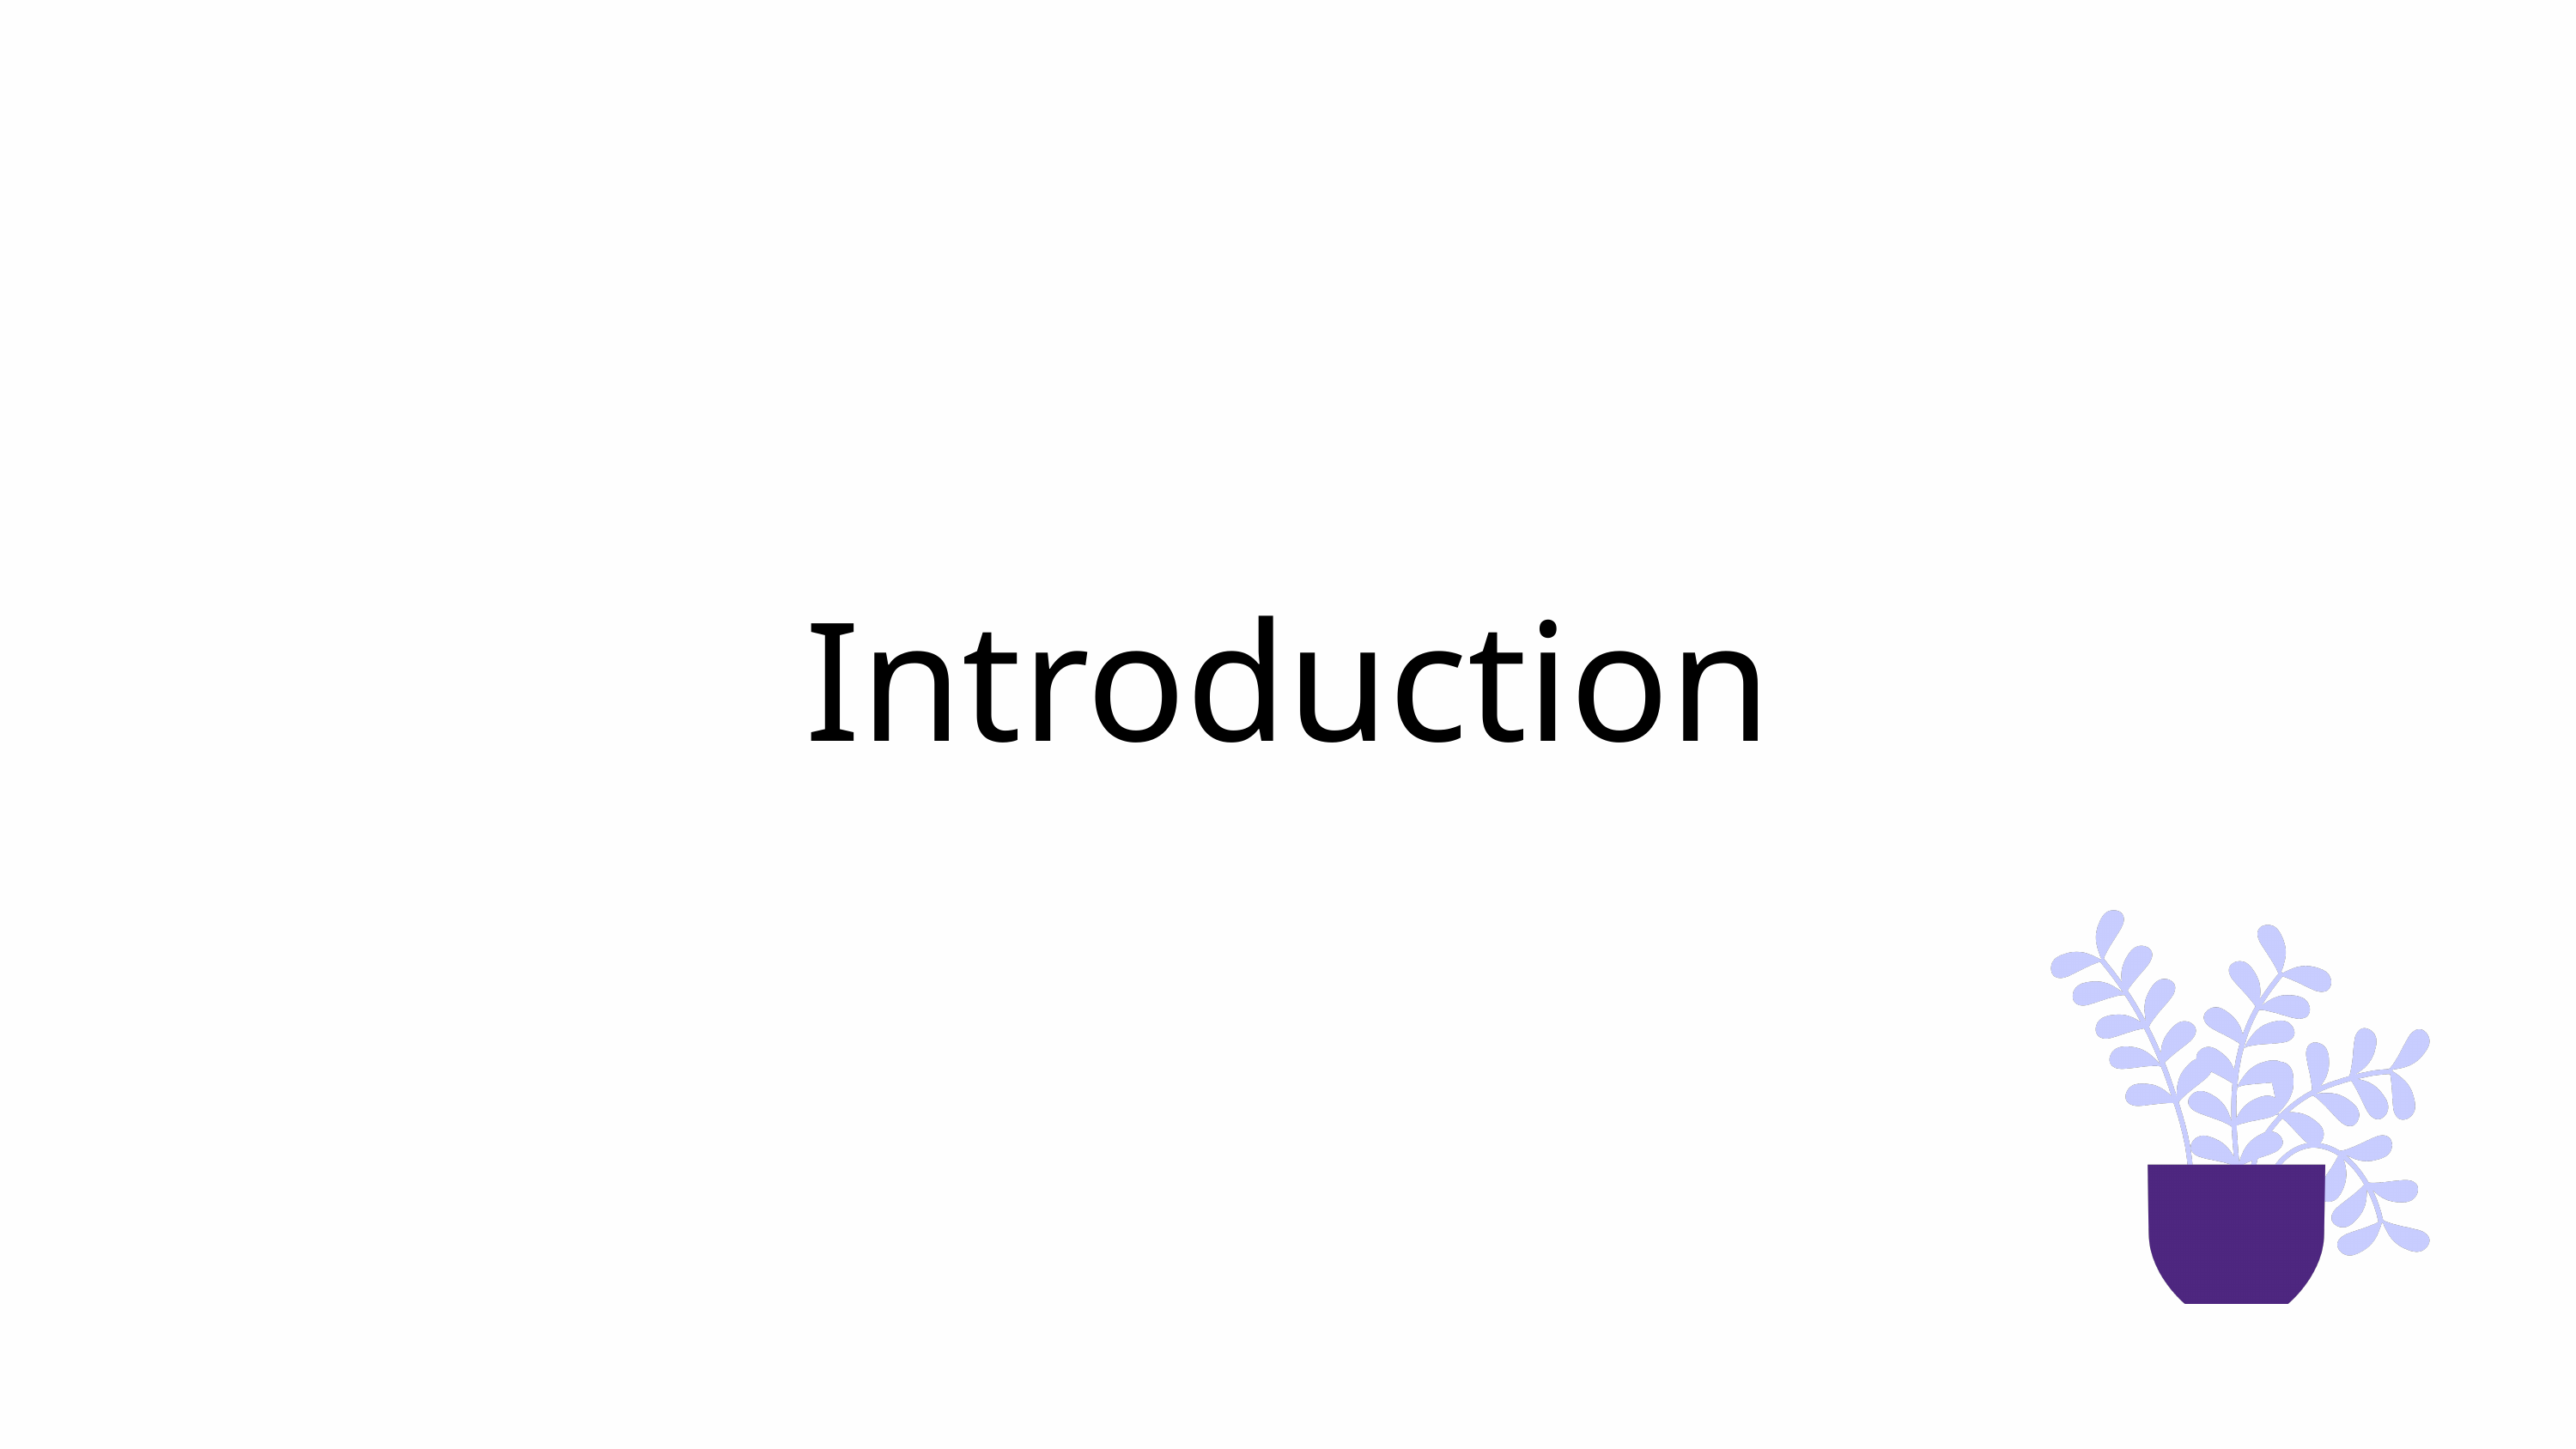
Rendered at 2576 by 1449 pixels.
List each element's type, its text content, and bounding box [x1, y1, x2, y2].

text_box [2050, 909, 2432, 1304]
text_box Introduction [708, 543, 1868, 774]
